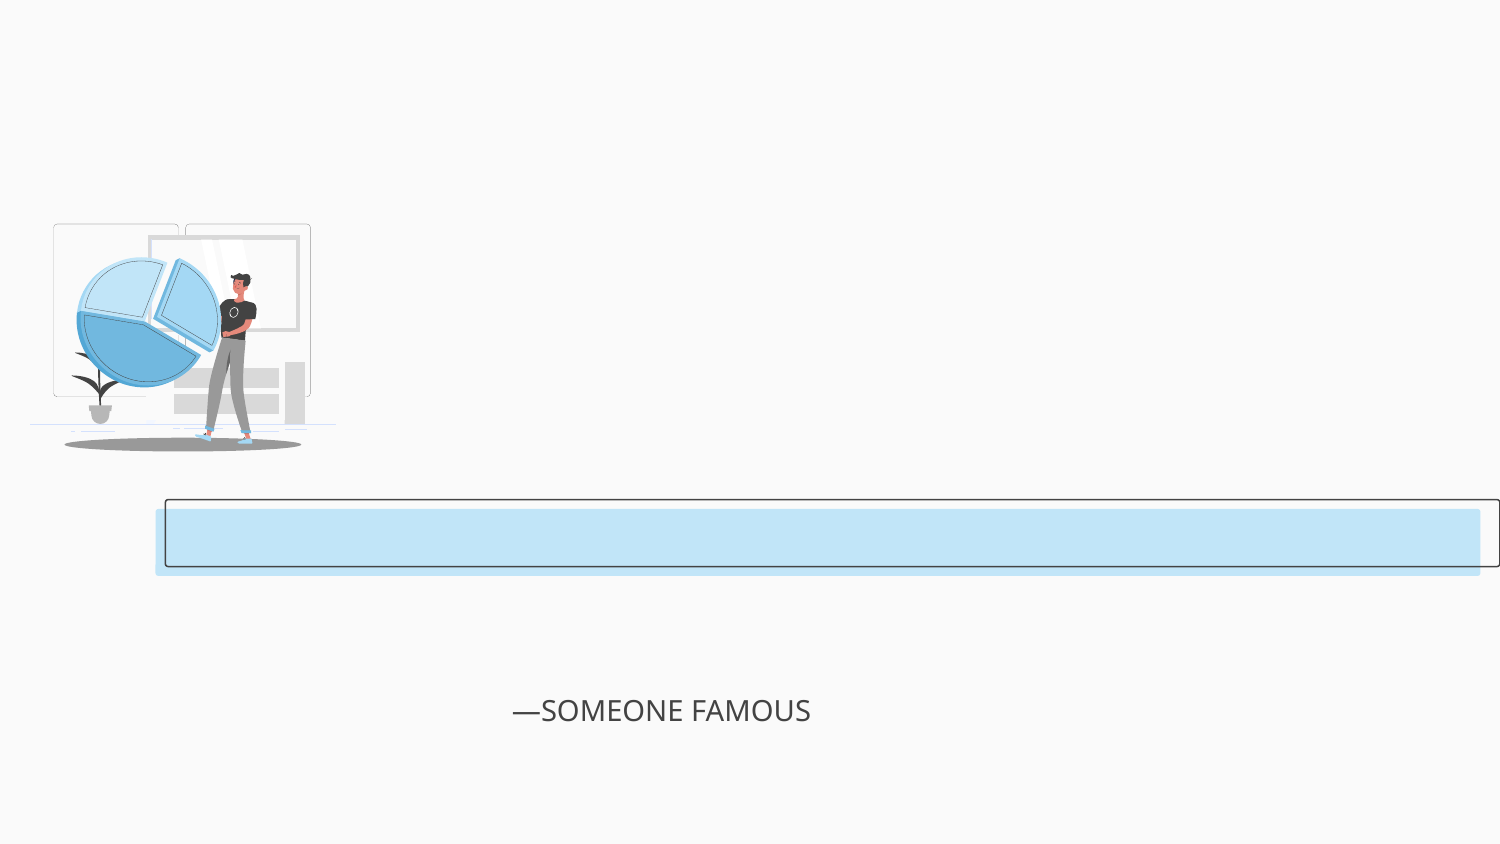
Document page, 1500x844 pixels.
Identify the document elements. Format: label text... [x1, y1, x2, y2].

title —SOMEONE FAMOUS [50, 671, 827, 748]
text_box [29, 223, 336, 452]
